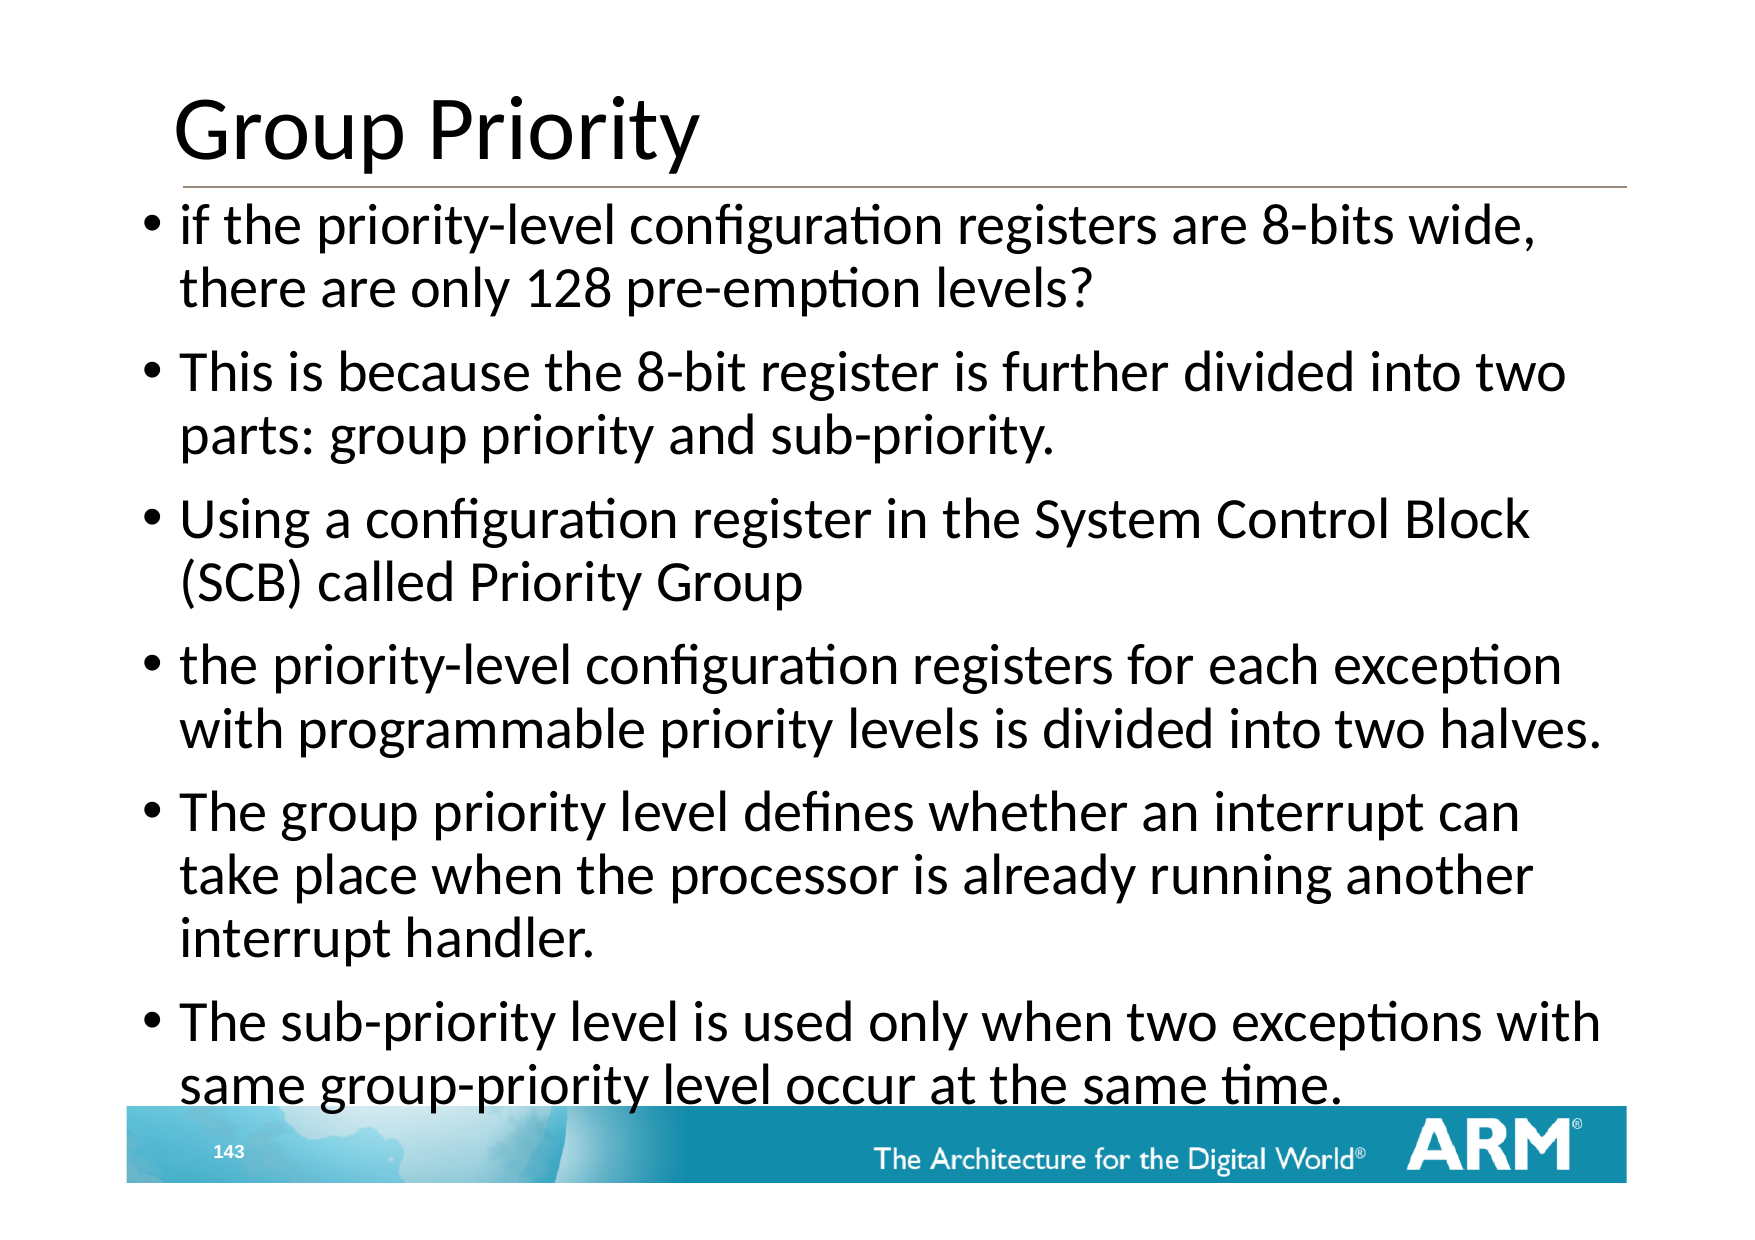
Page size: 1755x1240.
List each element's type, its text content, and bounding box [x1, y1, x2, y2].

slide_number 143 [198, 1139, 287, 1187]
picture [126, 1106, 1627, 1183]
title Group Priority [173, 80, 1581, 172]
list if the priority-level configuration registers are 8-bits wide, there are only 128 pre-emption levels? This is because the 8-bit register is further divided into two parts: group priority and sub-priority. Using a configuration register in the System Control Block (SCB) called Priority Group the priority-level configuration registers for each exception with programmable priority levels is divided into two halves. The group priority level defines whether an interrupt can take place when the processor is already running another interrupt handler. The sub-priority level is used only when two exceptions with same group-priority level occur at the same time. [142, 194, 1612, 469]
